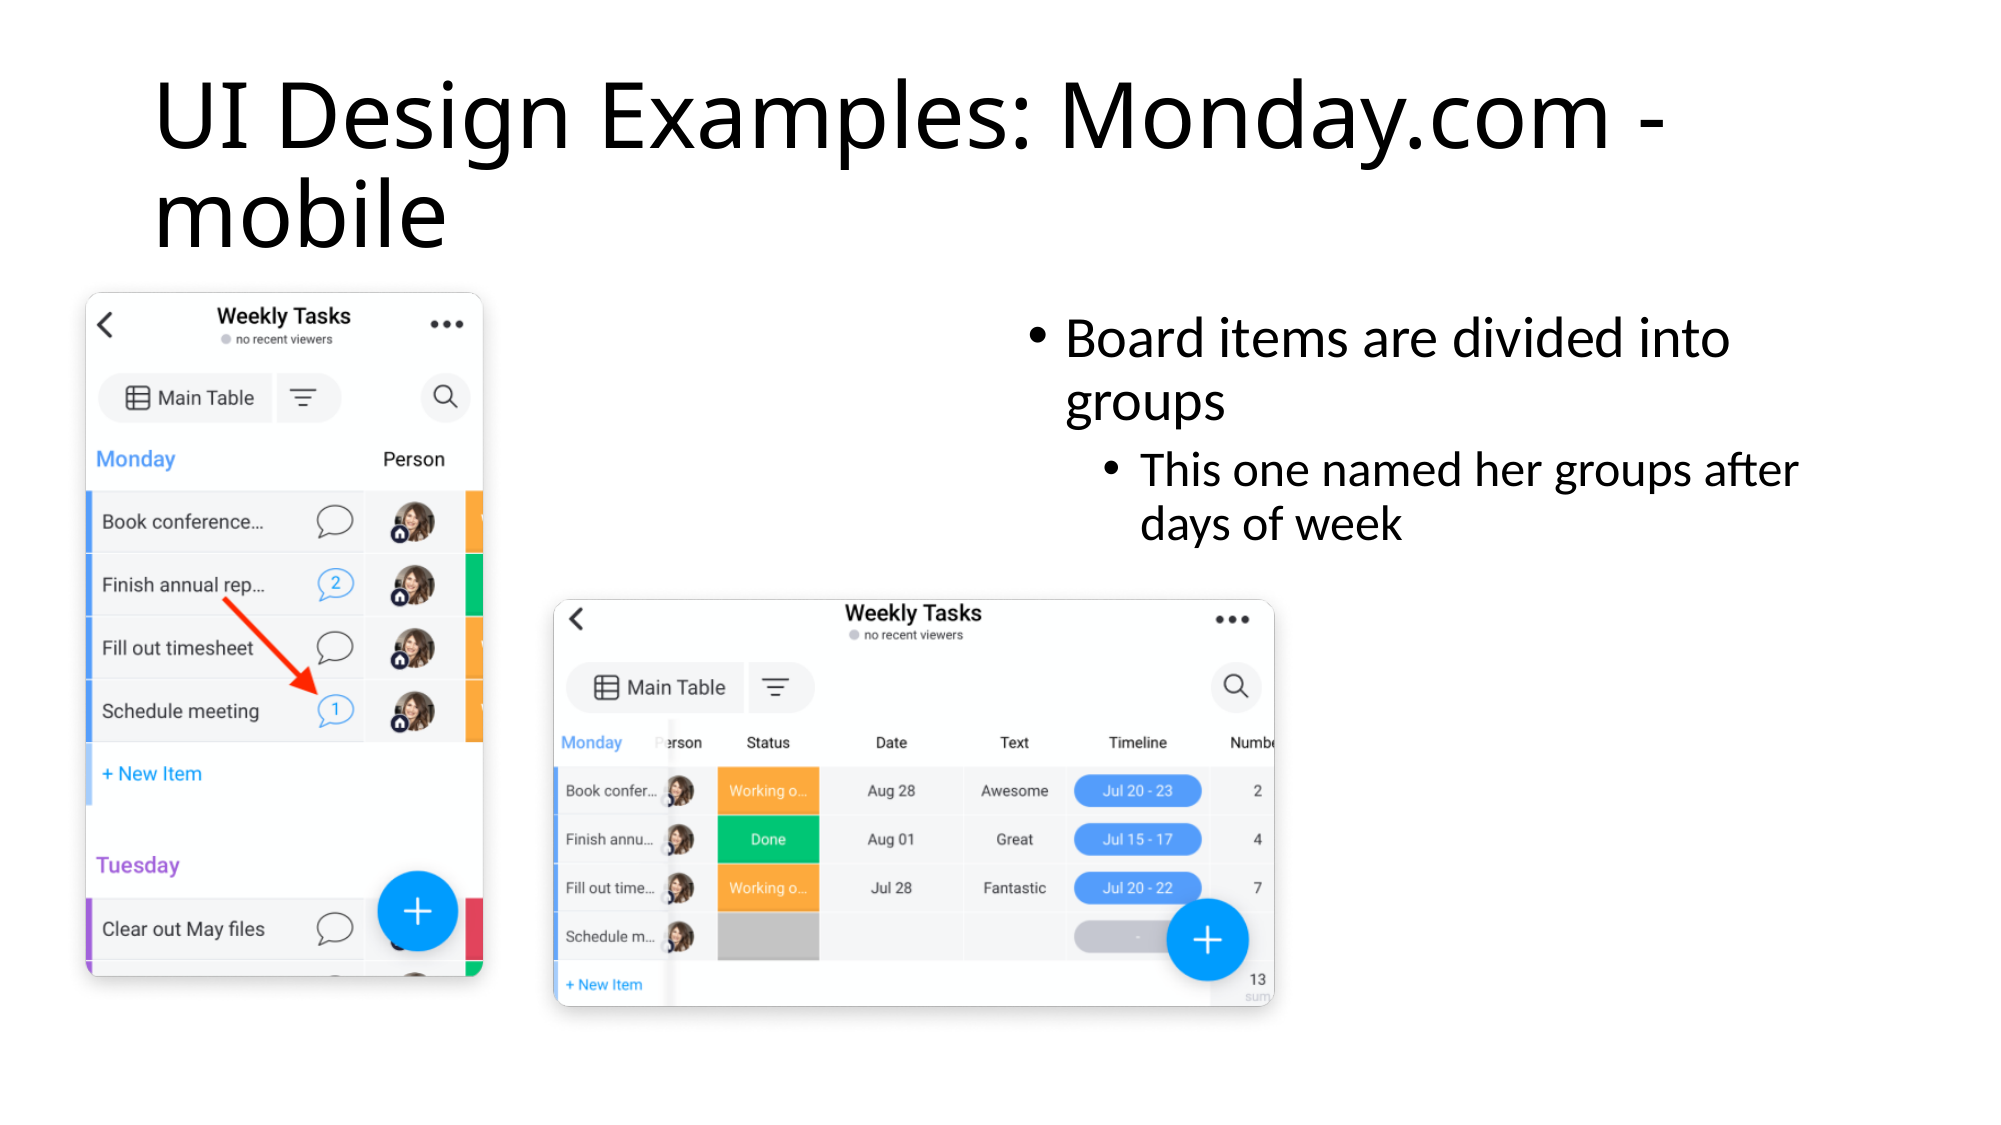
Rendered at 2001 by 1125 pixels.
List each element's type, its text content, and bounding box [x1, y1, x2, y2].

picture [64, 277, 505, 1006]
picture [531, 584, 1297, 1036]
title UI Design Examples: Monday.com - mobile [137, 59, 1863, 278]
list Board items are divided into groups This one named her groups after days of week [1012, 299, 1863, 1014]
